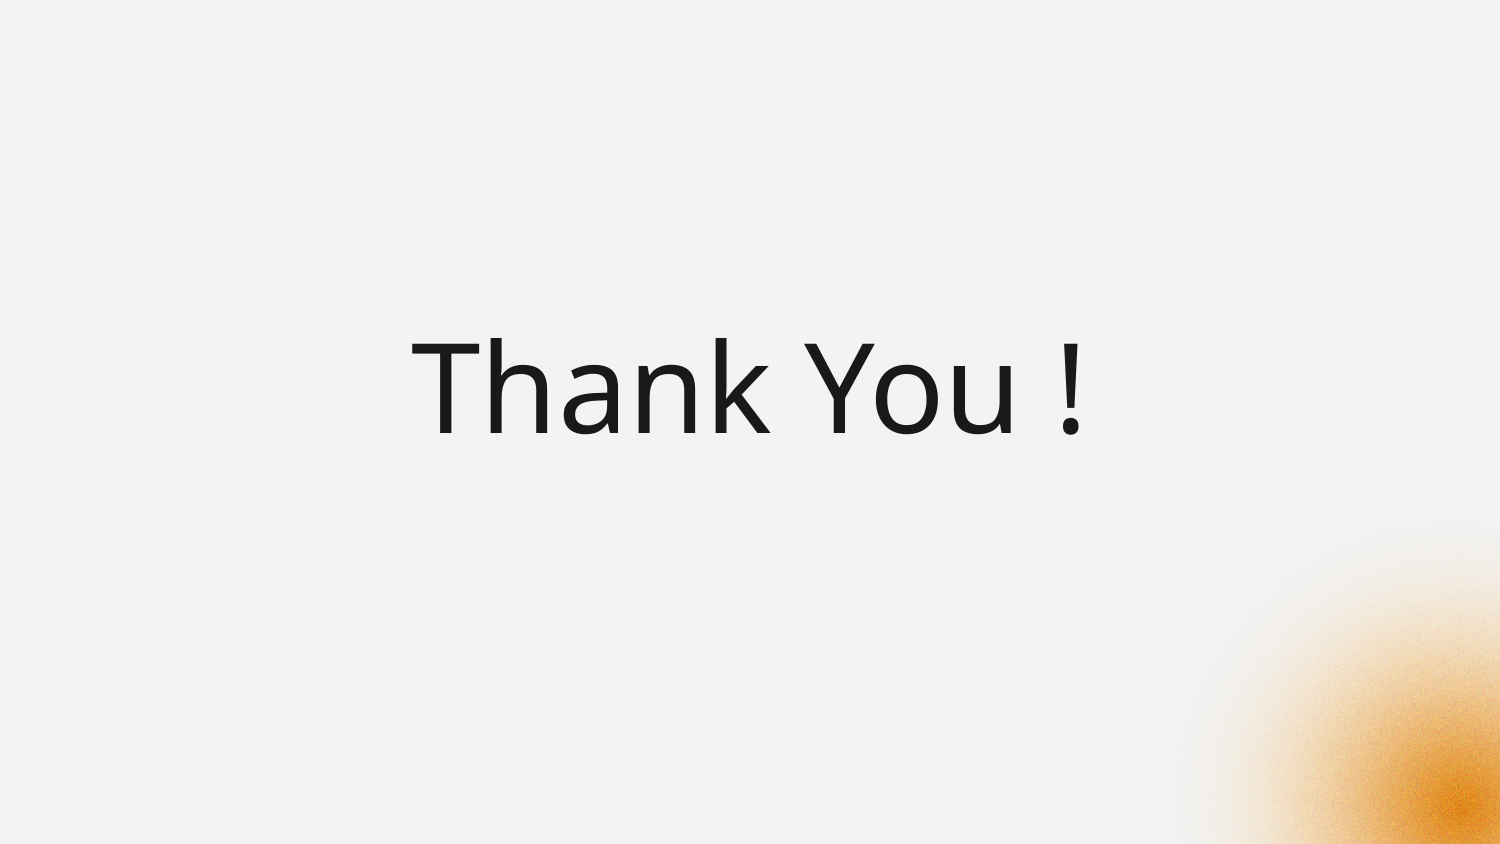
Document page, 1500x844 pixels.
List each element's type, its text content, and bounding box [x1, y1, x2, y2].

picture [1096, 443, 1500, 844]
title Thank You ! [118, 72, 1382, 694]
